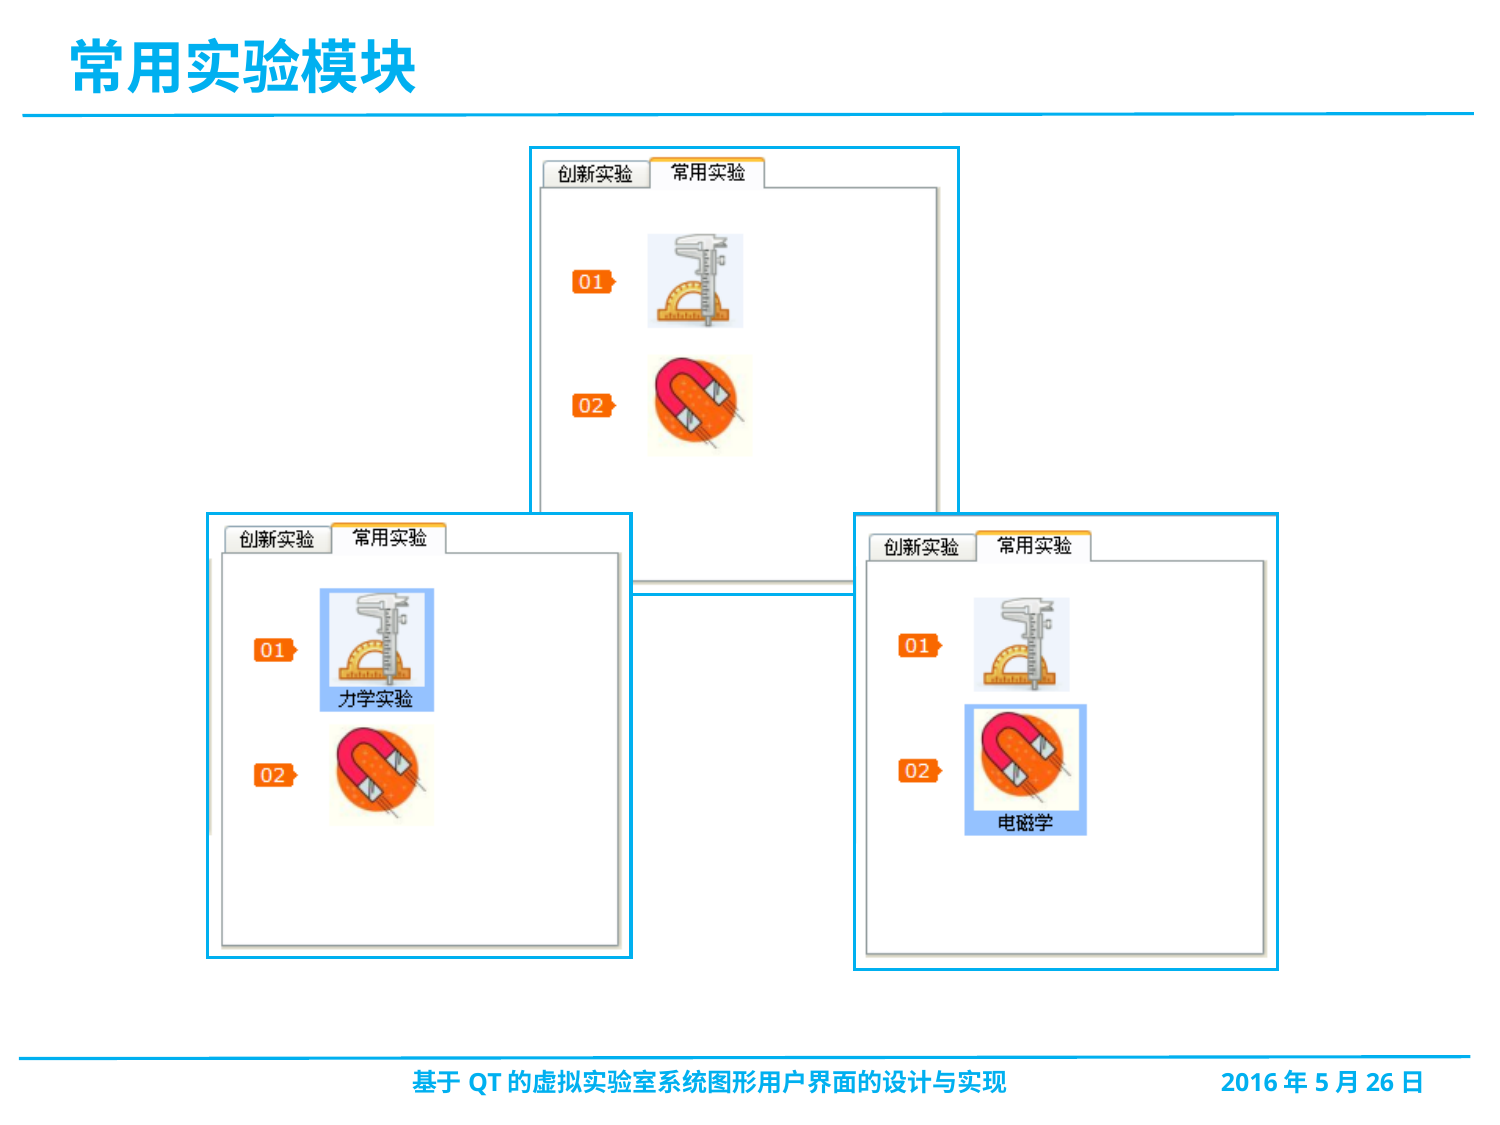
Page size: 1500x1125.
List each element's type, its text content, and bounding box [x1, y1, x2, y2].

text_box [208, 148, 1277, 969]
text_box 基于QT的虚拟实验室系统图形用户界面的设计与实现 2016年5月26日 [17, 1065, 1459, 1104]
text_box 常用实验模块 [53, 22, 786, 108]
